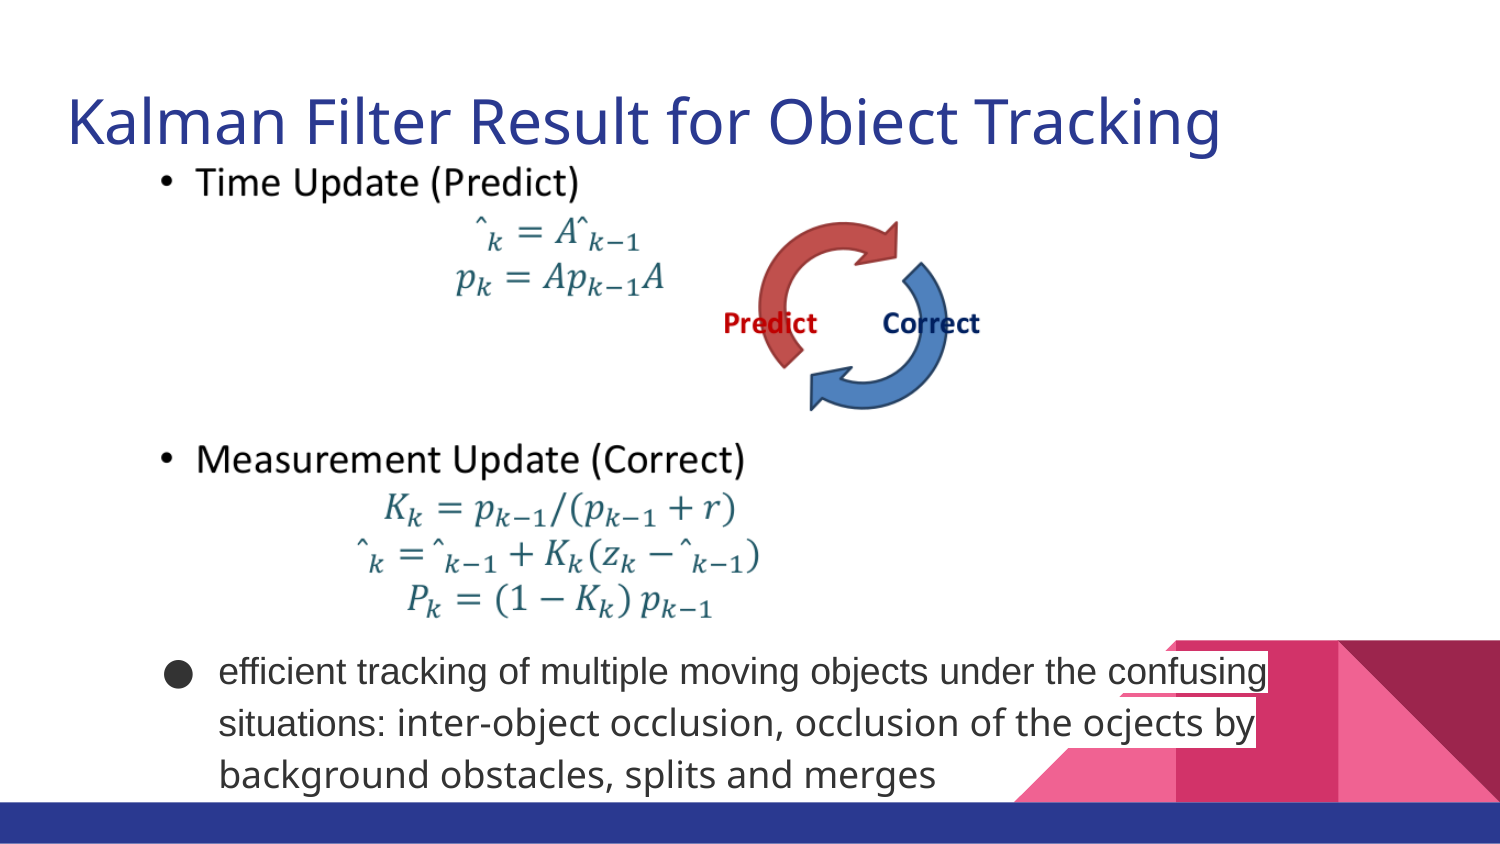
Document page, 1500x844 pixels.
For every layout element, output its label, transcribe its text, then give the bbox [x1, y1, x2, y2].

list efficient tracking of multiple moving objects under the confusing situations: inter-object occlusion, occlusion of the ocjects by background obstacles, splits and merges [128, 166, 1346, 700]
picture [120, 144, 1065, 645]
title Kalman Filter Result for Object Tracking [51, 67, 1449, 167]
